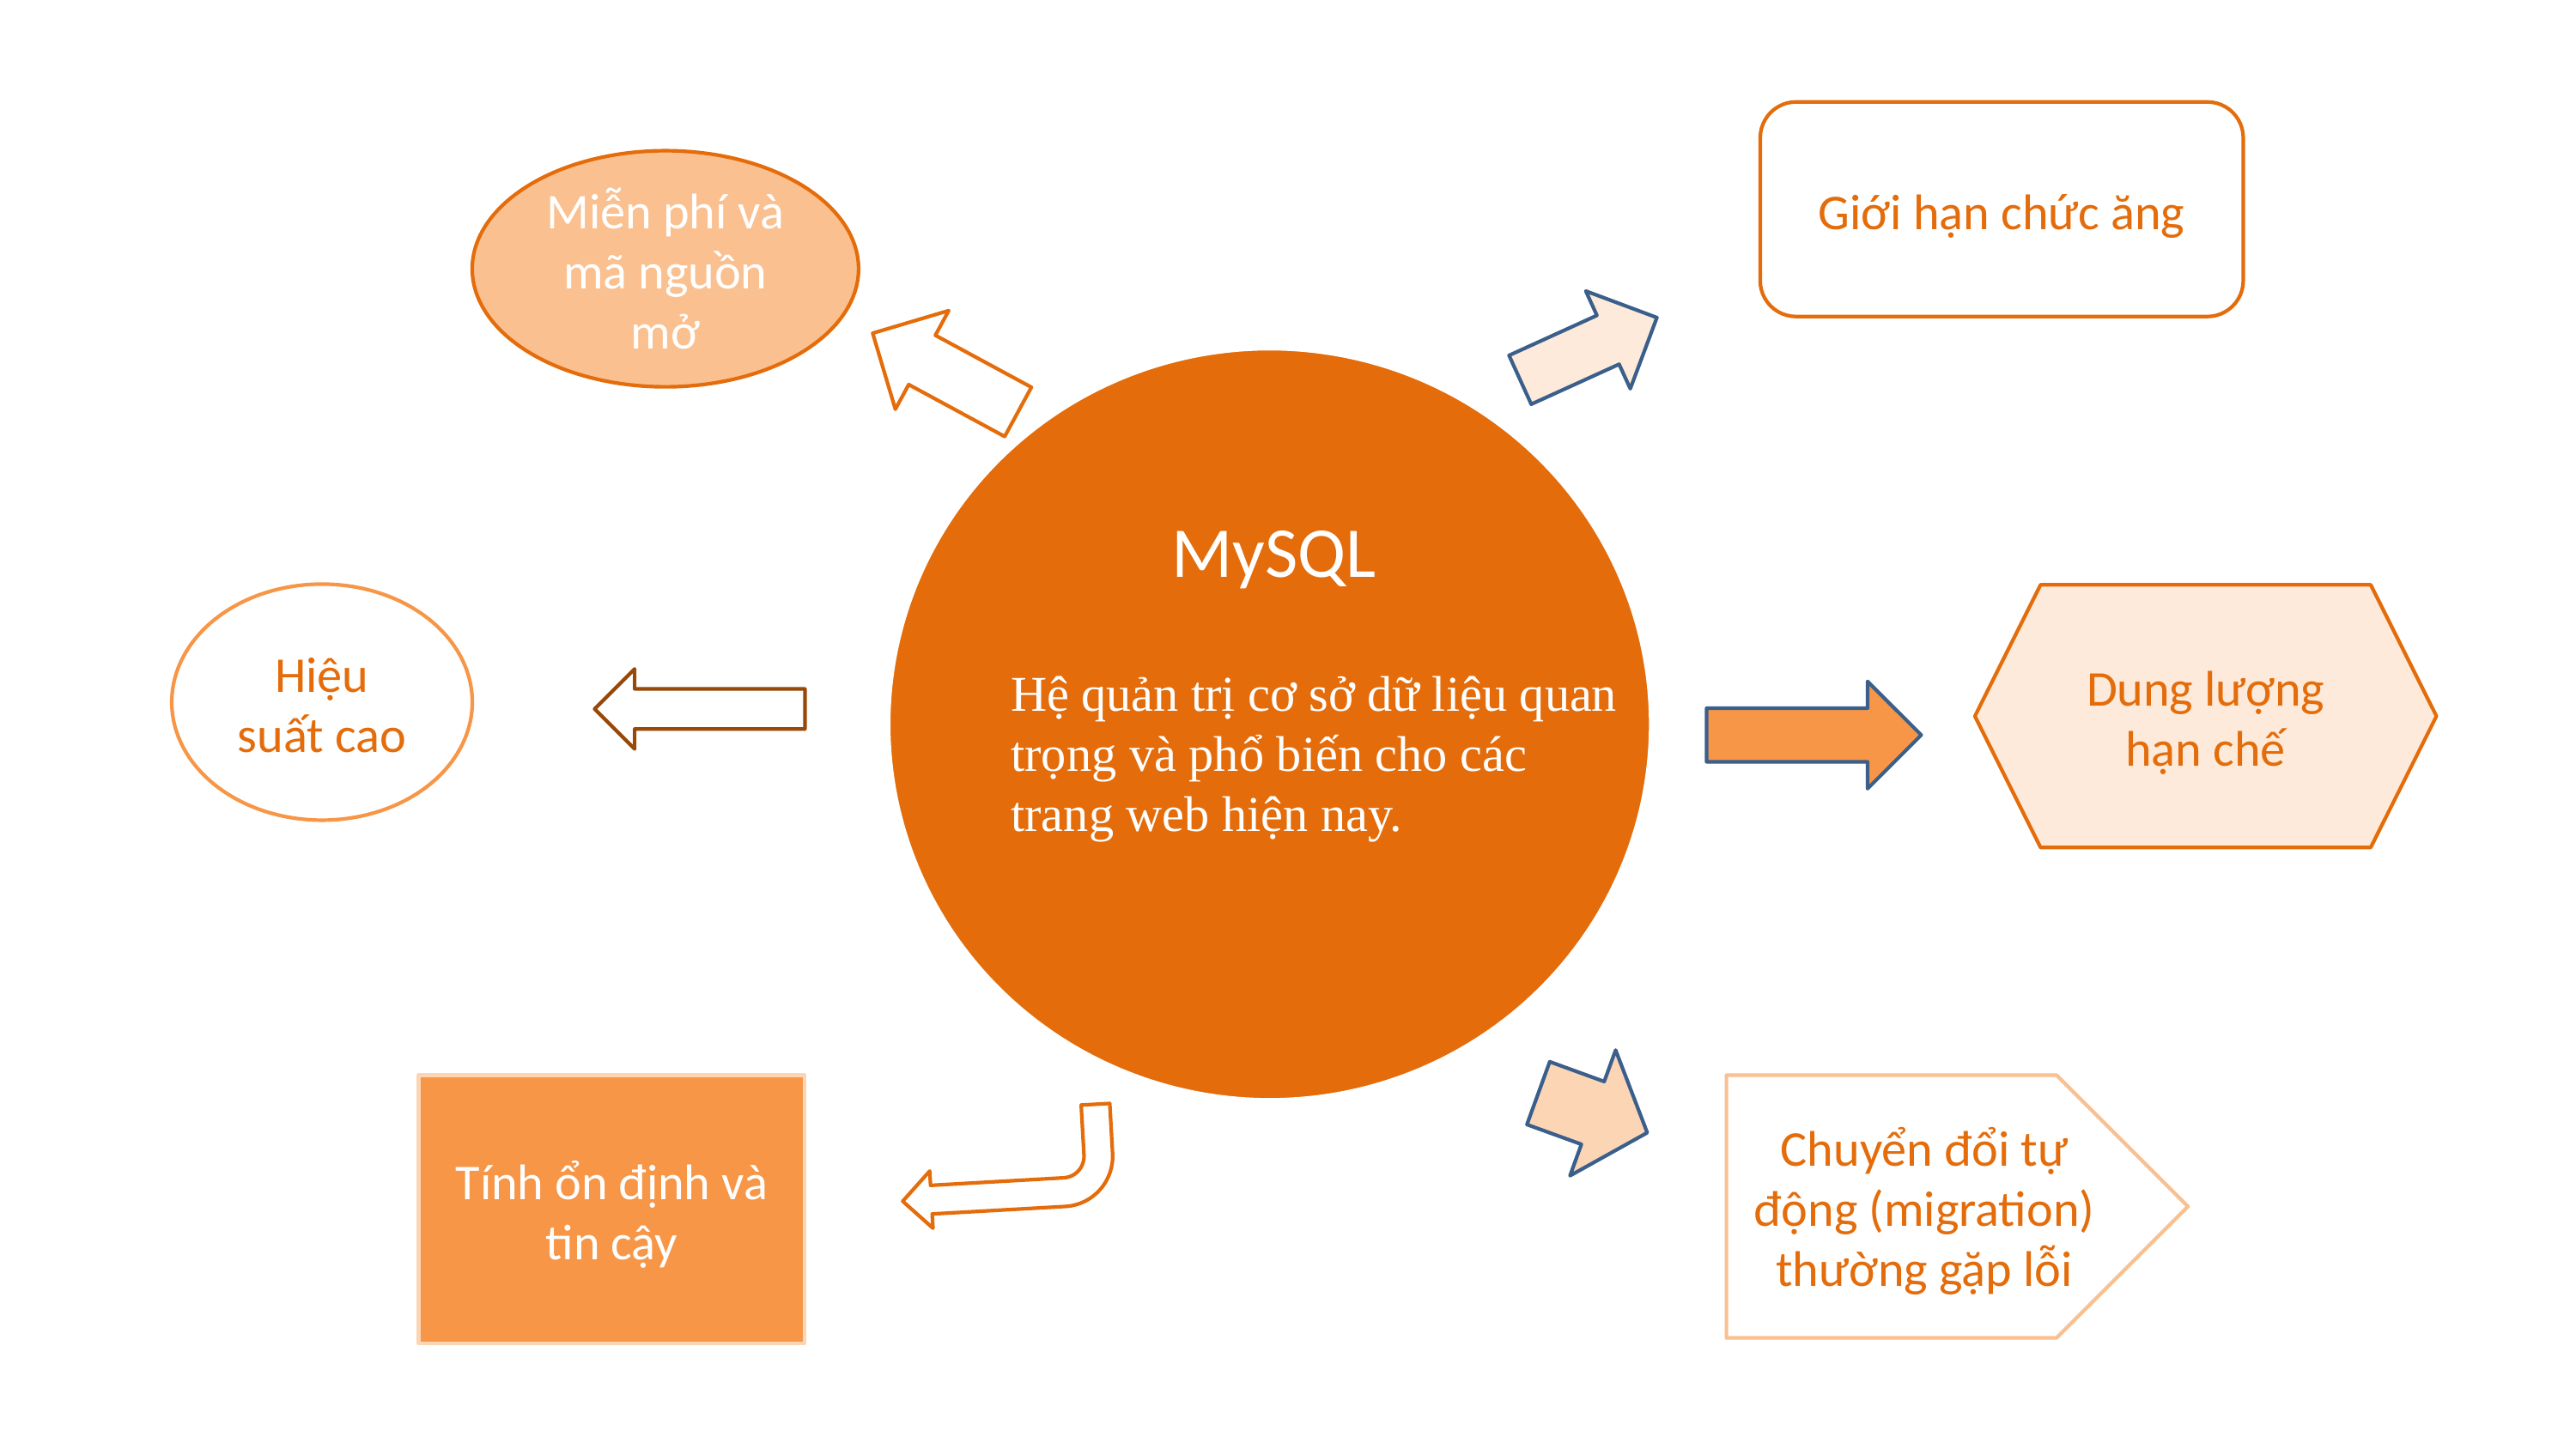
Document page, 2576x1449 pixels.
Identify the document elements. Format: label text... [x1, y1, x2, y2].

text_box Hệ quản trị cơ sở dữ liệu quan trọng và phổ biến cho các trang web hiện nay. [998, 654, 1643, 848]
text_box [1507, 289, 1659, 406]
text_box Hiệu suất cao [169, 582, 475, 822]
text_box [871, 308, 1034, 439]
text_box Dung lượng hạn chế [1973, 583, 2439, 850]
text_box [901, 1101, 1115, 1230]
text_box Tính ổn định và tin cậy [416, 1073, 806, 1345]
text_box [592, 667, 807, 751]
text_box Miễn phí và mã nguồn mở [470, 149, 861, 389]
text_box MySQL [1159, 499, 1460, 597]
text_box [886, 347, 1653, 1102]
text_box [1525, 1048, 1649, 1178]
text_box Chuyển đổi tự động (migration) thường gặp lỗi [1724, 1073, 2190, 1340]
text_box [1704, 679, 1923, 791]
text_box Giới hạn chức ăng [1758, 100, 2245, 318]
